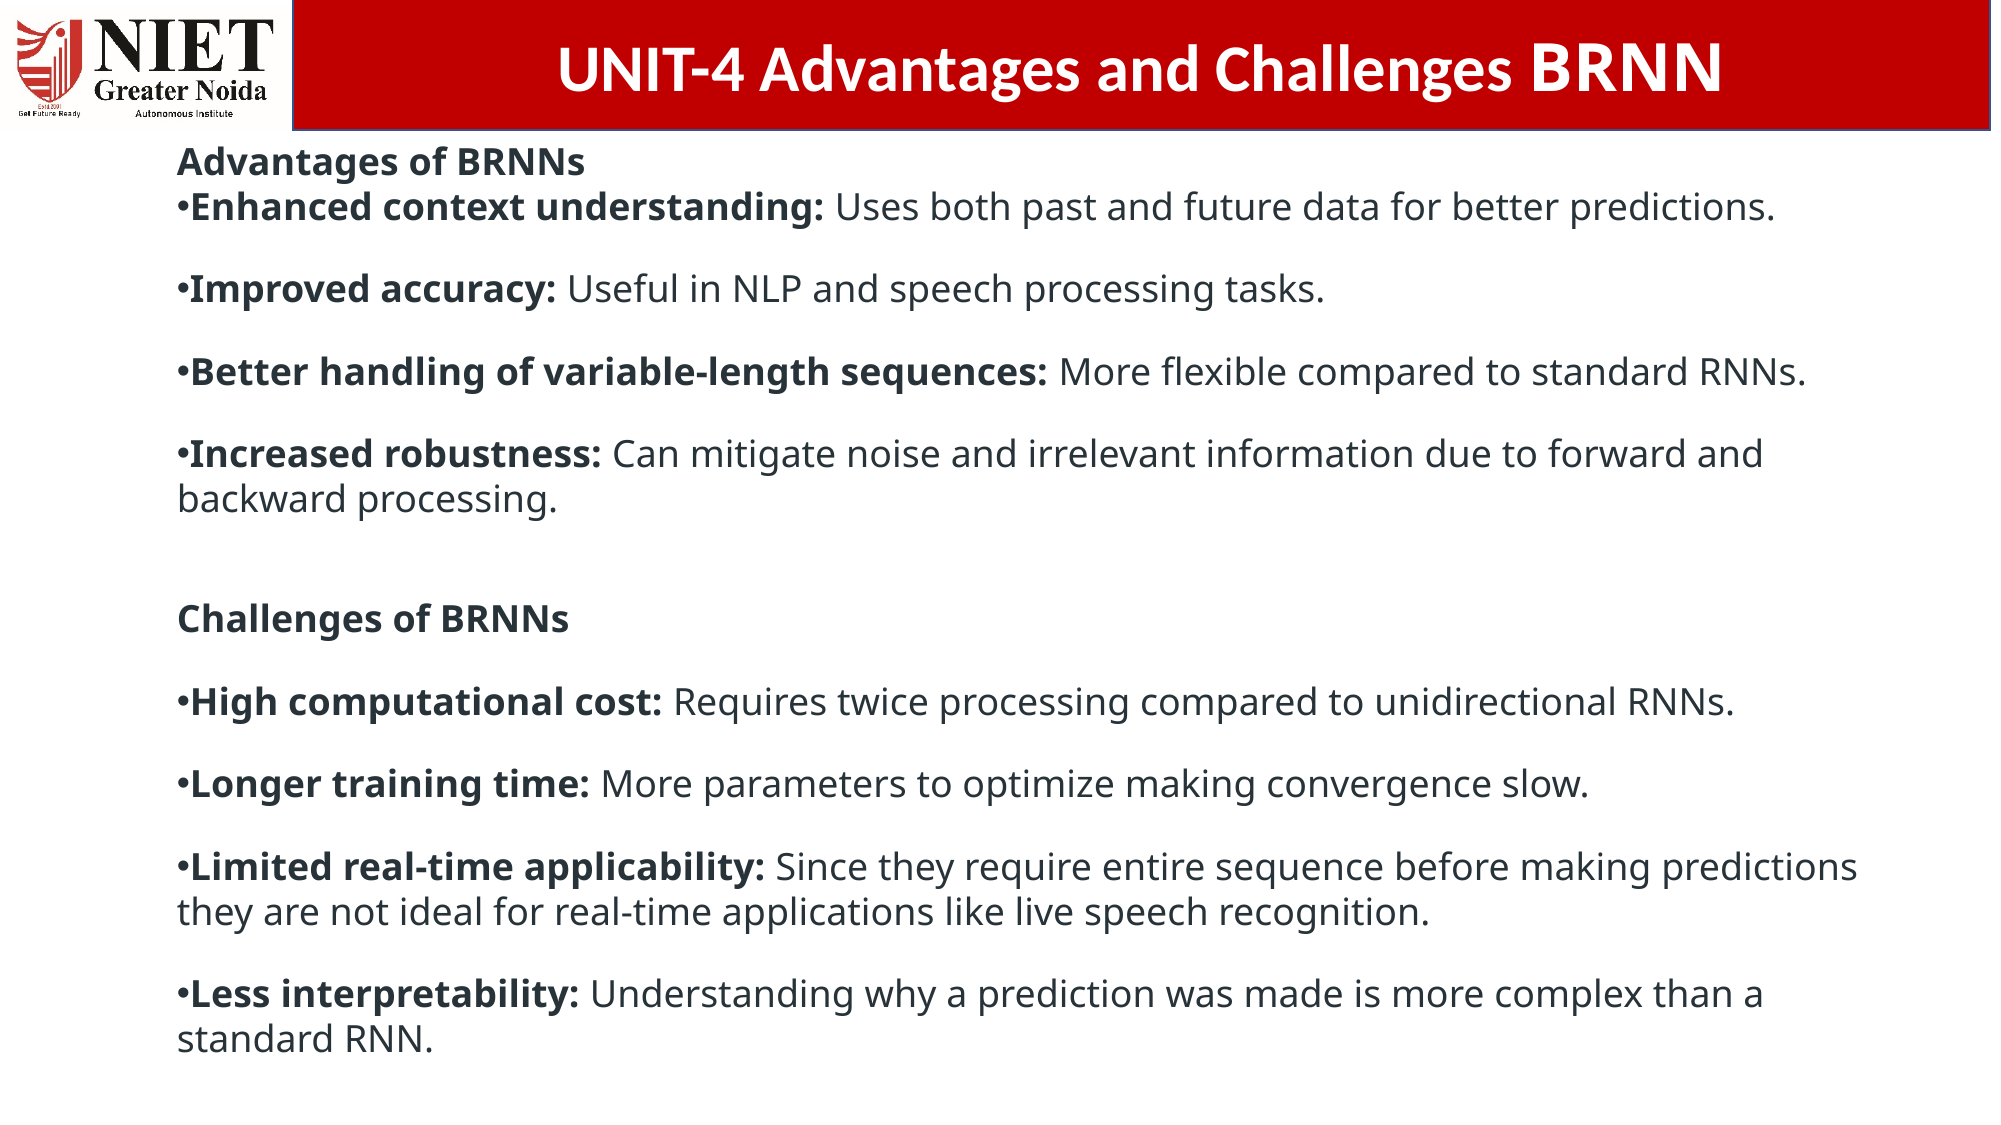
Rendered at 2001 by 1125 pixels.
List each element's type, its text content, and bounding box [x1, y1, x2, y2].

text_box Advantages of BRNNs Enhanced context understanding: Uses both past and future data for better predictions. Improved accuracy: Useful in NLP and speech processing tasks. Better handling of variable-length sequences: More flexible compared to standard RNNs. Increased robustness: Can mitigate noise and irrelevant information due to forward and backward processing. Challenges of BRNNs High computational cost: Requires twice processing compared to unidirectional RNNs. Longer training time: More parameters to optimize making convergence slow. Limited real-time applicability: Since they require entire sequence before making predictions they are not ideal for real-time applications like live speech recognition. Less interpretability: Understanding why a prediction was made is more complex than a standard RNN. [162, 130, 1936, 1068]
text_box UNIT-4 Advantages and Challenges BRNN [292, 0, 1991, 131]
picture [0, 6, 290, 131]
